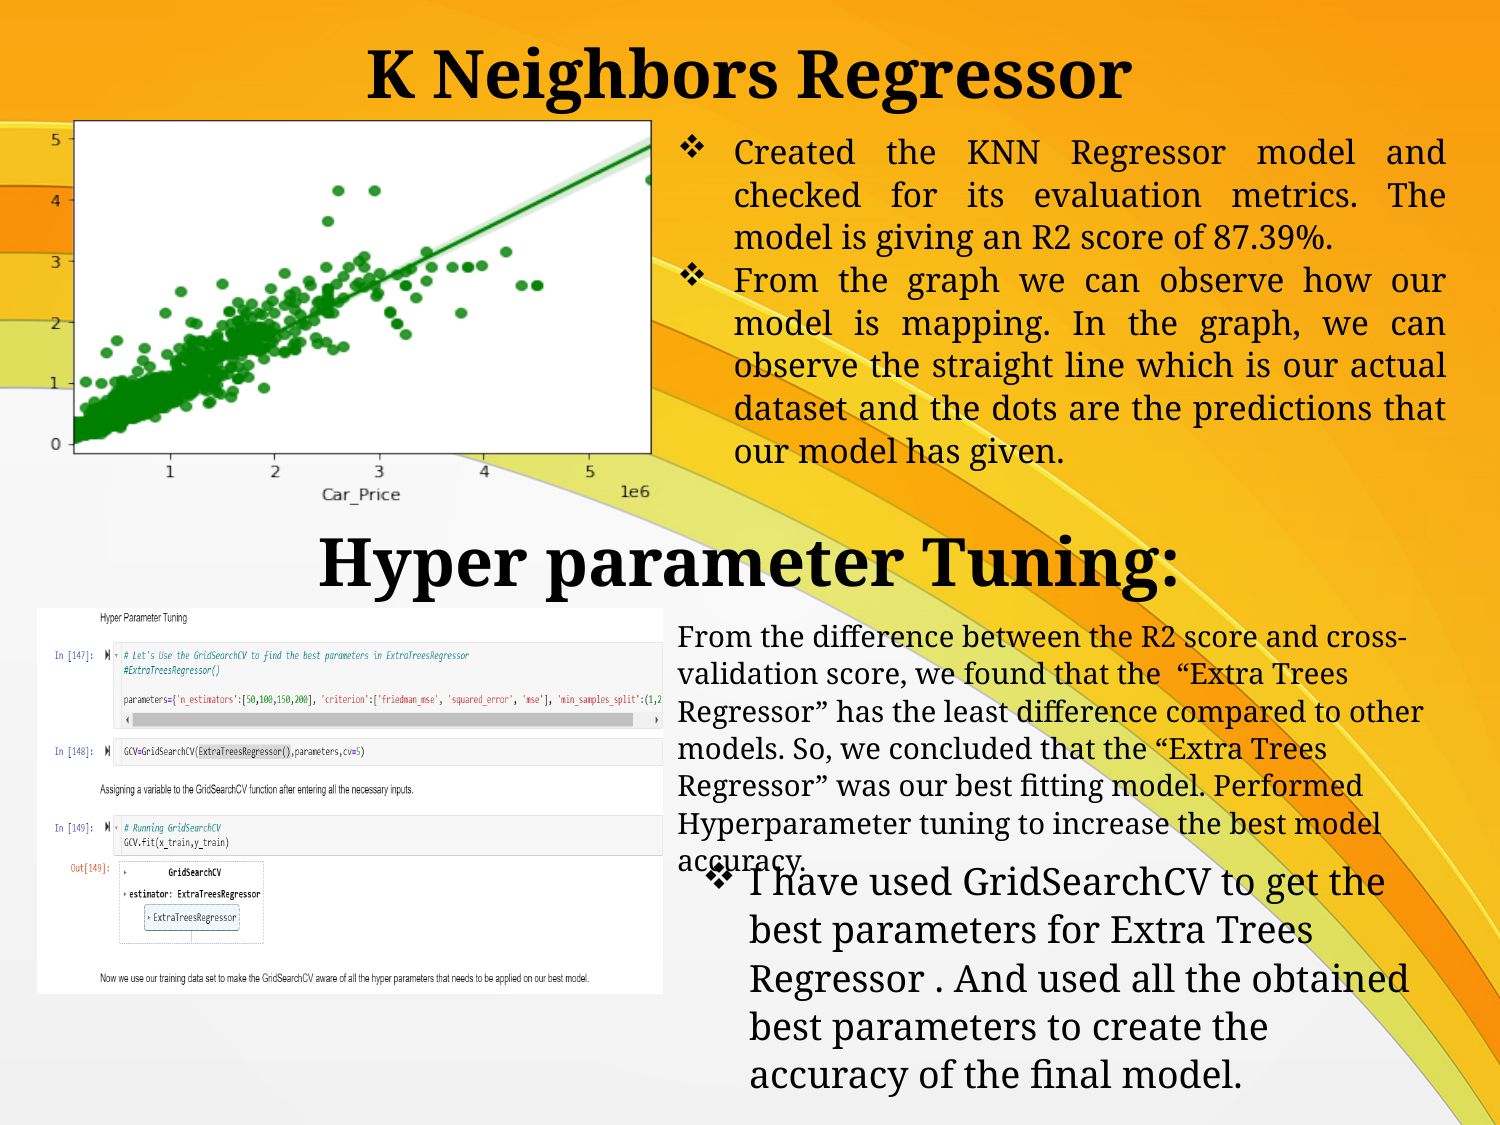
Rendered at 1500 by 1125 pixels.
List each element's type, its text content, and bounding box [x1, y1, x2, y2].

text_box From the difference between the R2 score and cross-validation score, we found that the “Extra Trees Regressor” has the least difference compared to other models. So, we concluded that the “Extra Trees Regressor” was our best fitting model. Performed Hyperparameter tuning to increase the best model accuracy. [663, 608, 1463, 885]
text_box Hyper parameter Tuning: [37, 512, 1463, 608]
picture [0, 0, 1500, 1125]
text_box I have used GridSearchCV to get the best parameters for Extra Trees Regressor . And used all the obtained best parameters to create the accuracy of the final model. [687, 847, 1438, 1104]
text_box K Neighbors Regressor [37, 24, 1463, 120]
text_box Created the KNN Regressor model and checked for its evaluation metrics. The model is giving an R2 score of 87.39%. From the graph we can observe how our model is mapping. In the graph, we can observe the straight line which is our actual dataset and the dots are the predictions that our model has given. [663, 120, 1463, 478]
